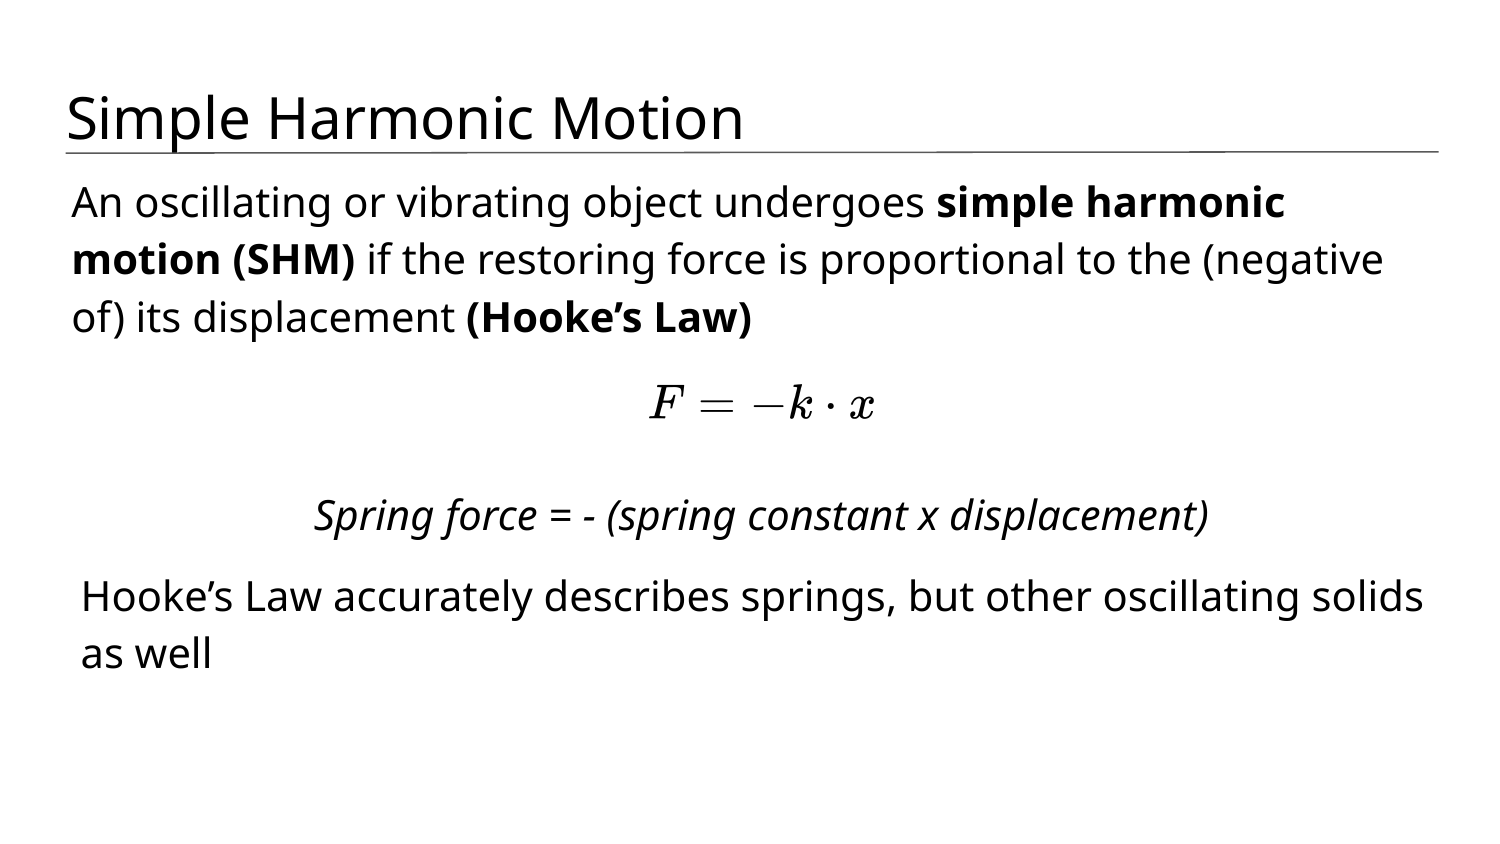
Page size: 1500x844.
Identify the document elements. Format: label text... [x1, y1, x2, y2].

title Simple Harmonic Motion [51, 66, 1439, 238]
text_box An oscillating or vibrating object undergoes simple harmonic motion (SHM) if the restoring force is proportional to the (negative of) its displacement (Hooke’s Law) [56, 153, 1448, 356]
text_box Spring force = - (spring constant x displacement) [65, 466, 1458, 547]
picture [648, 384, 875, 420]
text_box Hooke’s Law accurately describes springs, but other oscillating solids as well [65, 547, 1458, 693]
